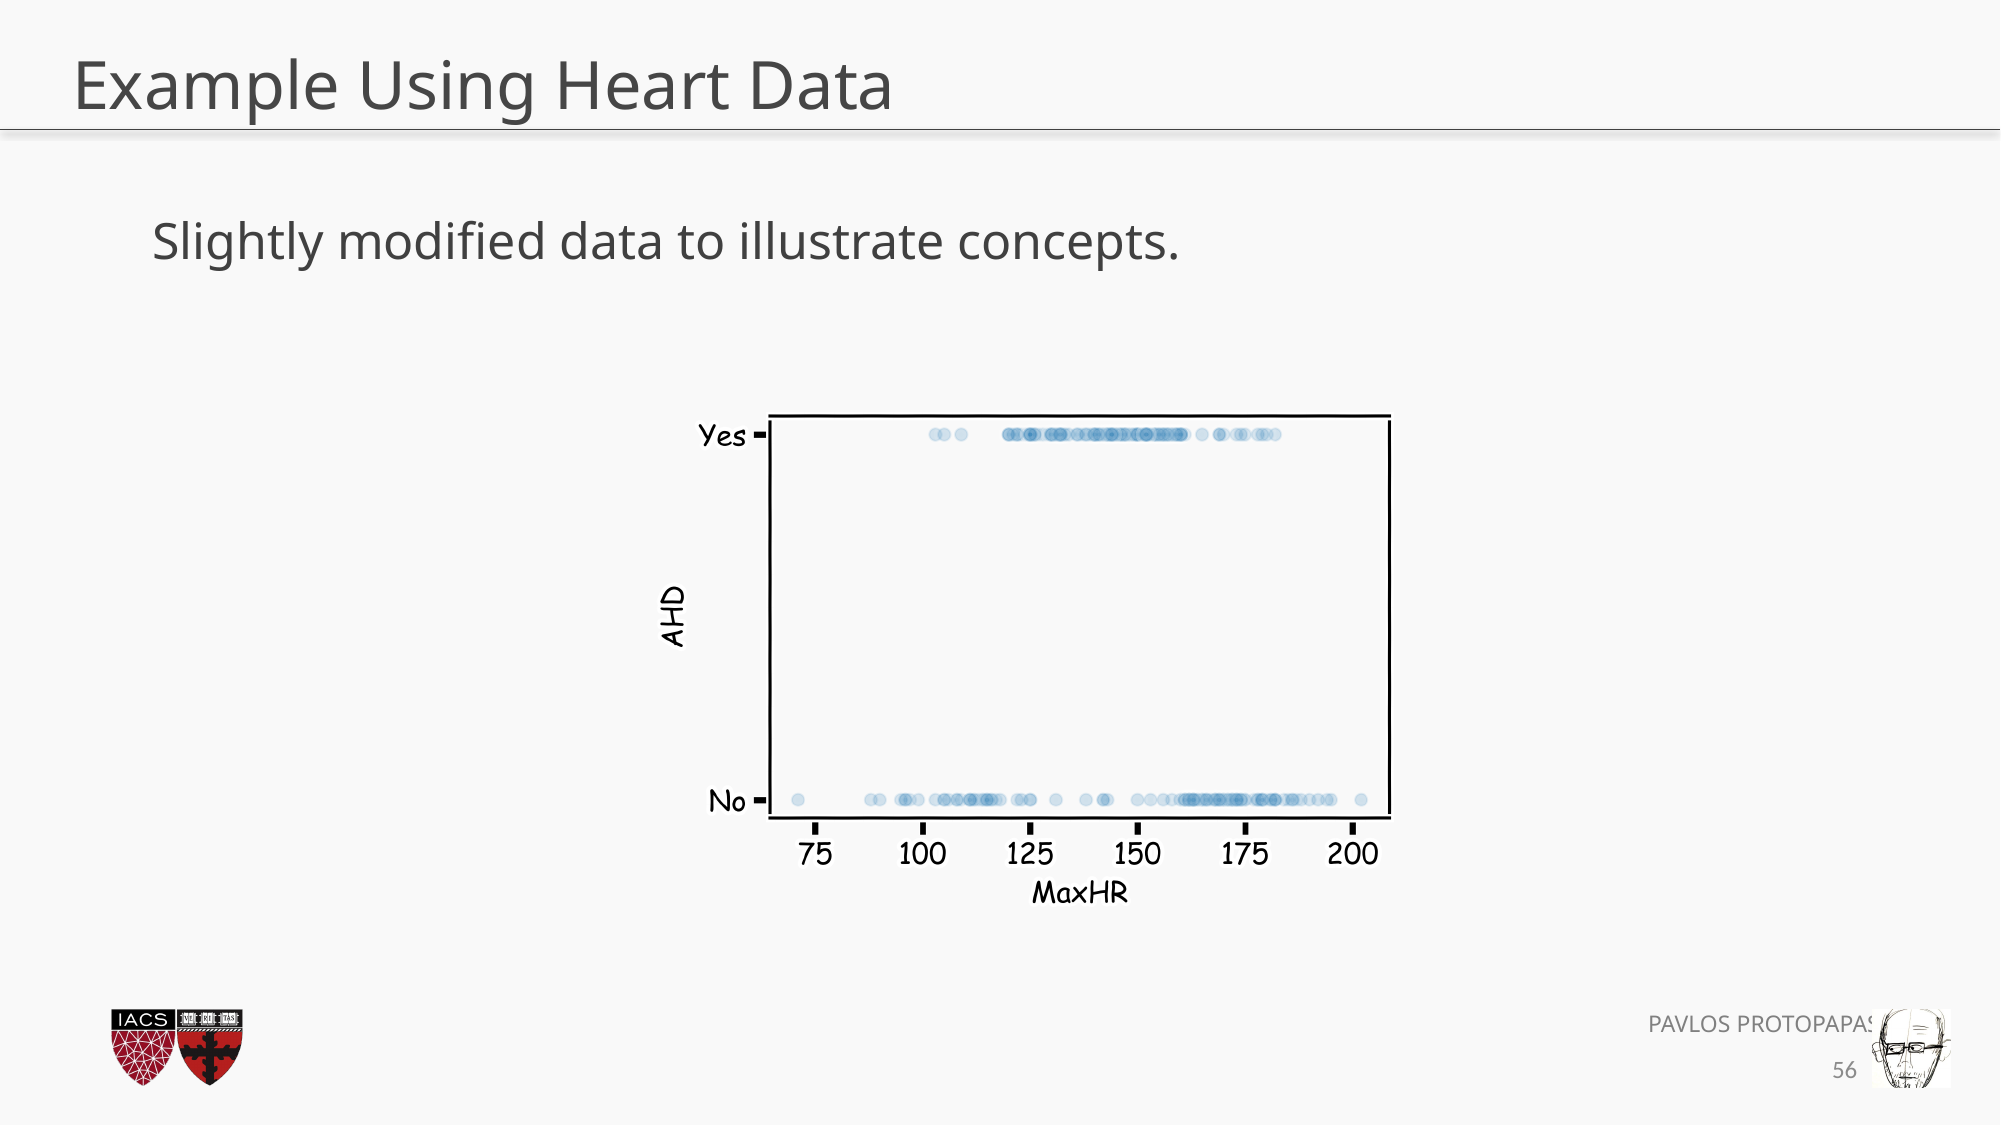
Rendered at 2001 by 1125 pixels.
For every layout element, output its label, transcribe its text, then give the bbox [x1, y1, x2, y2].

slide_number 56 [1405, 1038, 1873, 1099]
text_box Slightly modified data to illustrate concepts. [137, 202, 1210, 277]
title Example Using Heart Data [57, 35, 1943, 162]
picture [1872, 1009, 1951, 1088]
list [627, 345, 1513, 936]
picture [109, 1009, 243, 1086]
